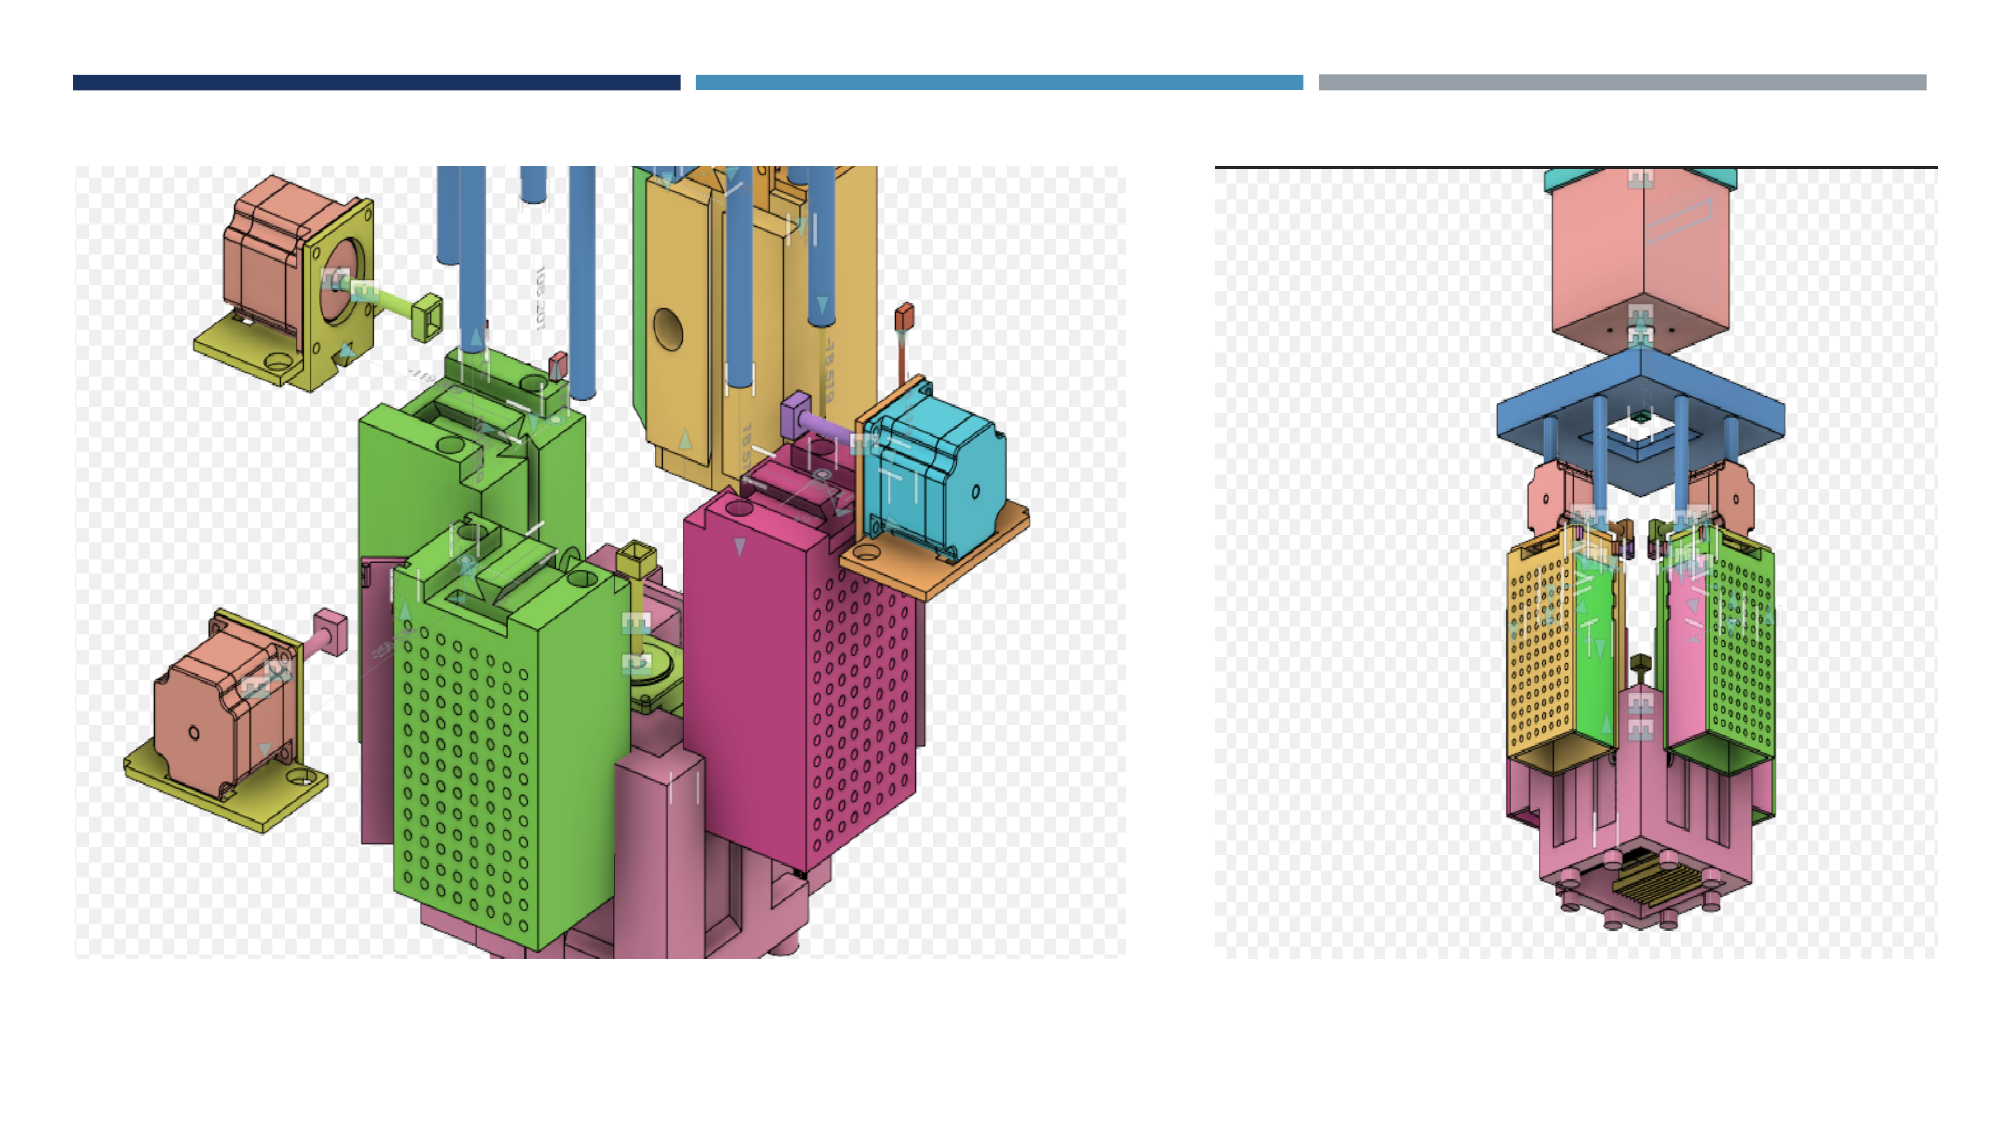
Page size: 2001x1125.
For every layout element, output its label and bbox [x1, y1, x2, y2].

picture [74, 166, 1127, 959]
picture [1215, 166, 1938, 959]
